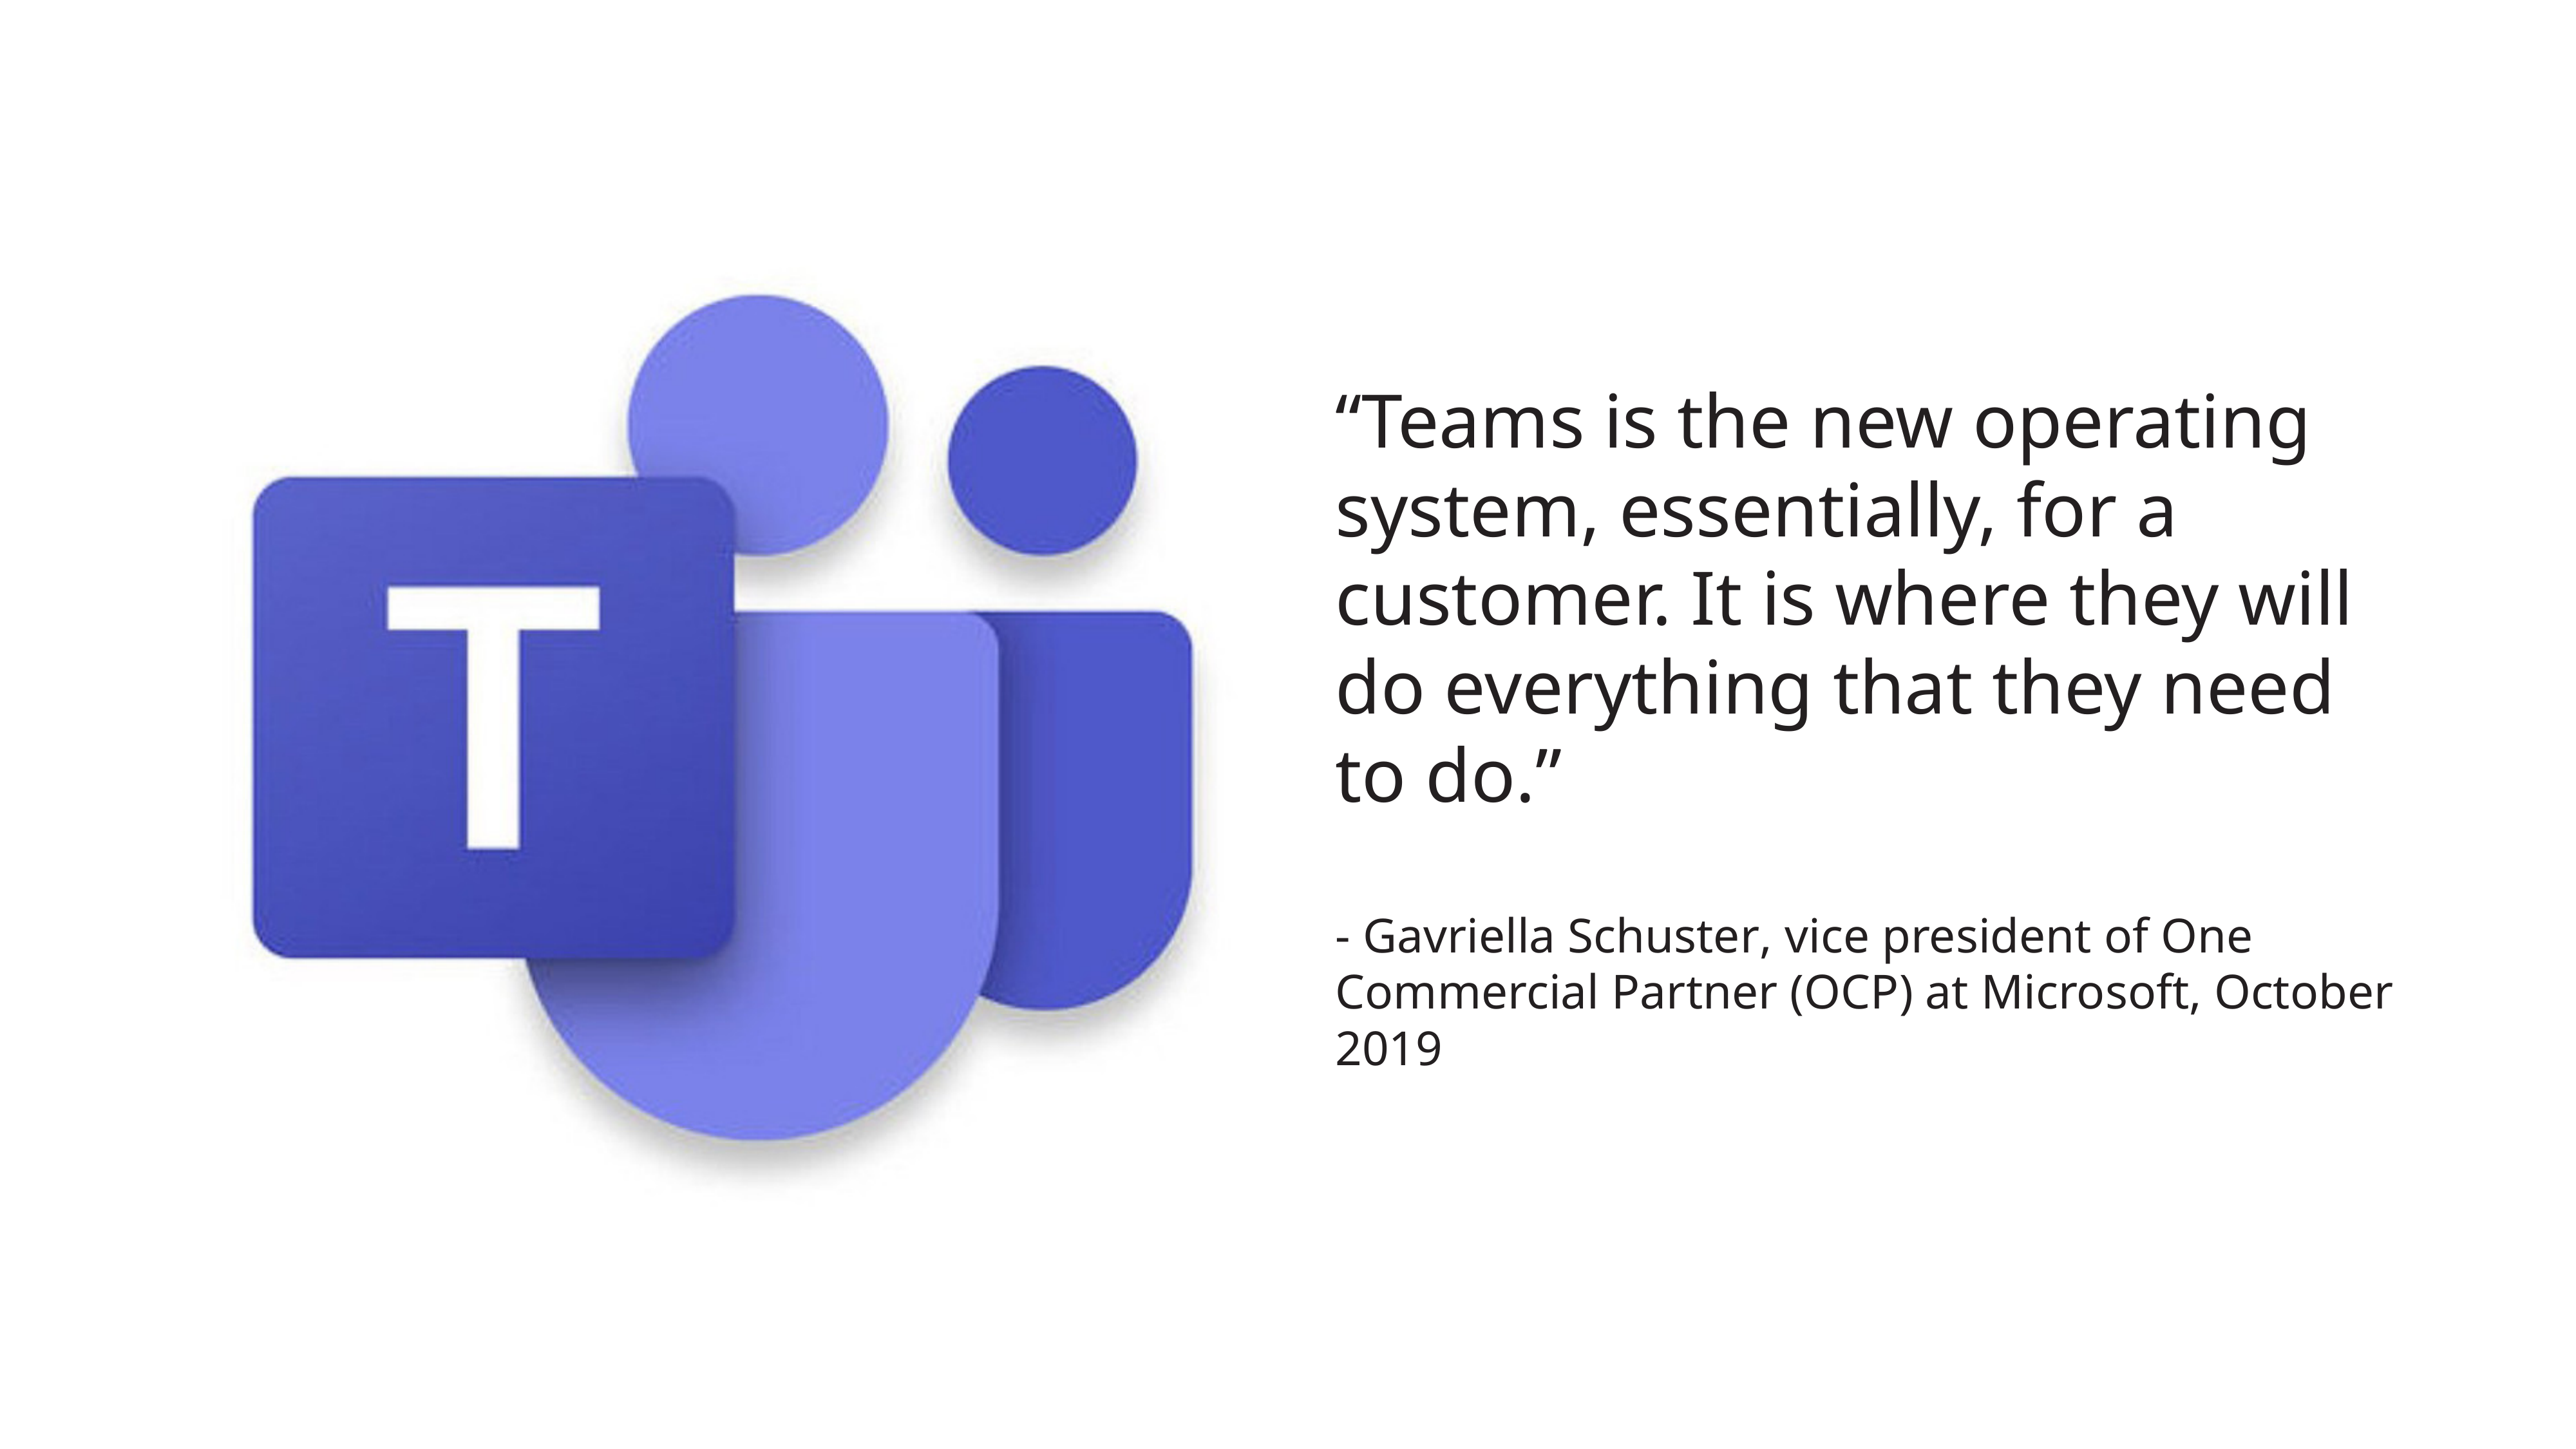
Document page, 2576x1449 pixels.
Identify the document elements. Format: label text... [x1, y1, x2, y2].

text_box “Teams is the new operating system, essentially, for a customer. It is where they will do everything that they need to do.” - Gavriella Schuster, vice president of One Commercial Partner (OCP) at Microsoft, October 2019 [1660, 368, 2427, 1080]
picture [0, 241, 1660, 1208]
